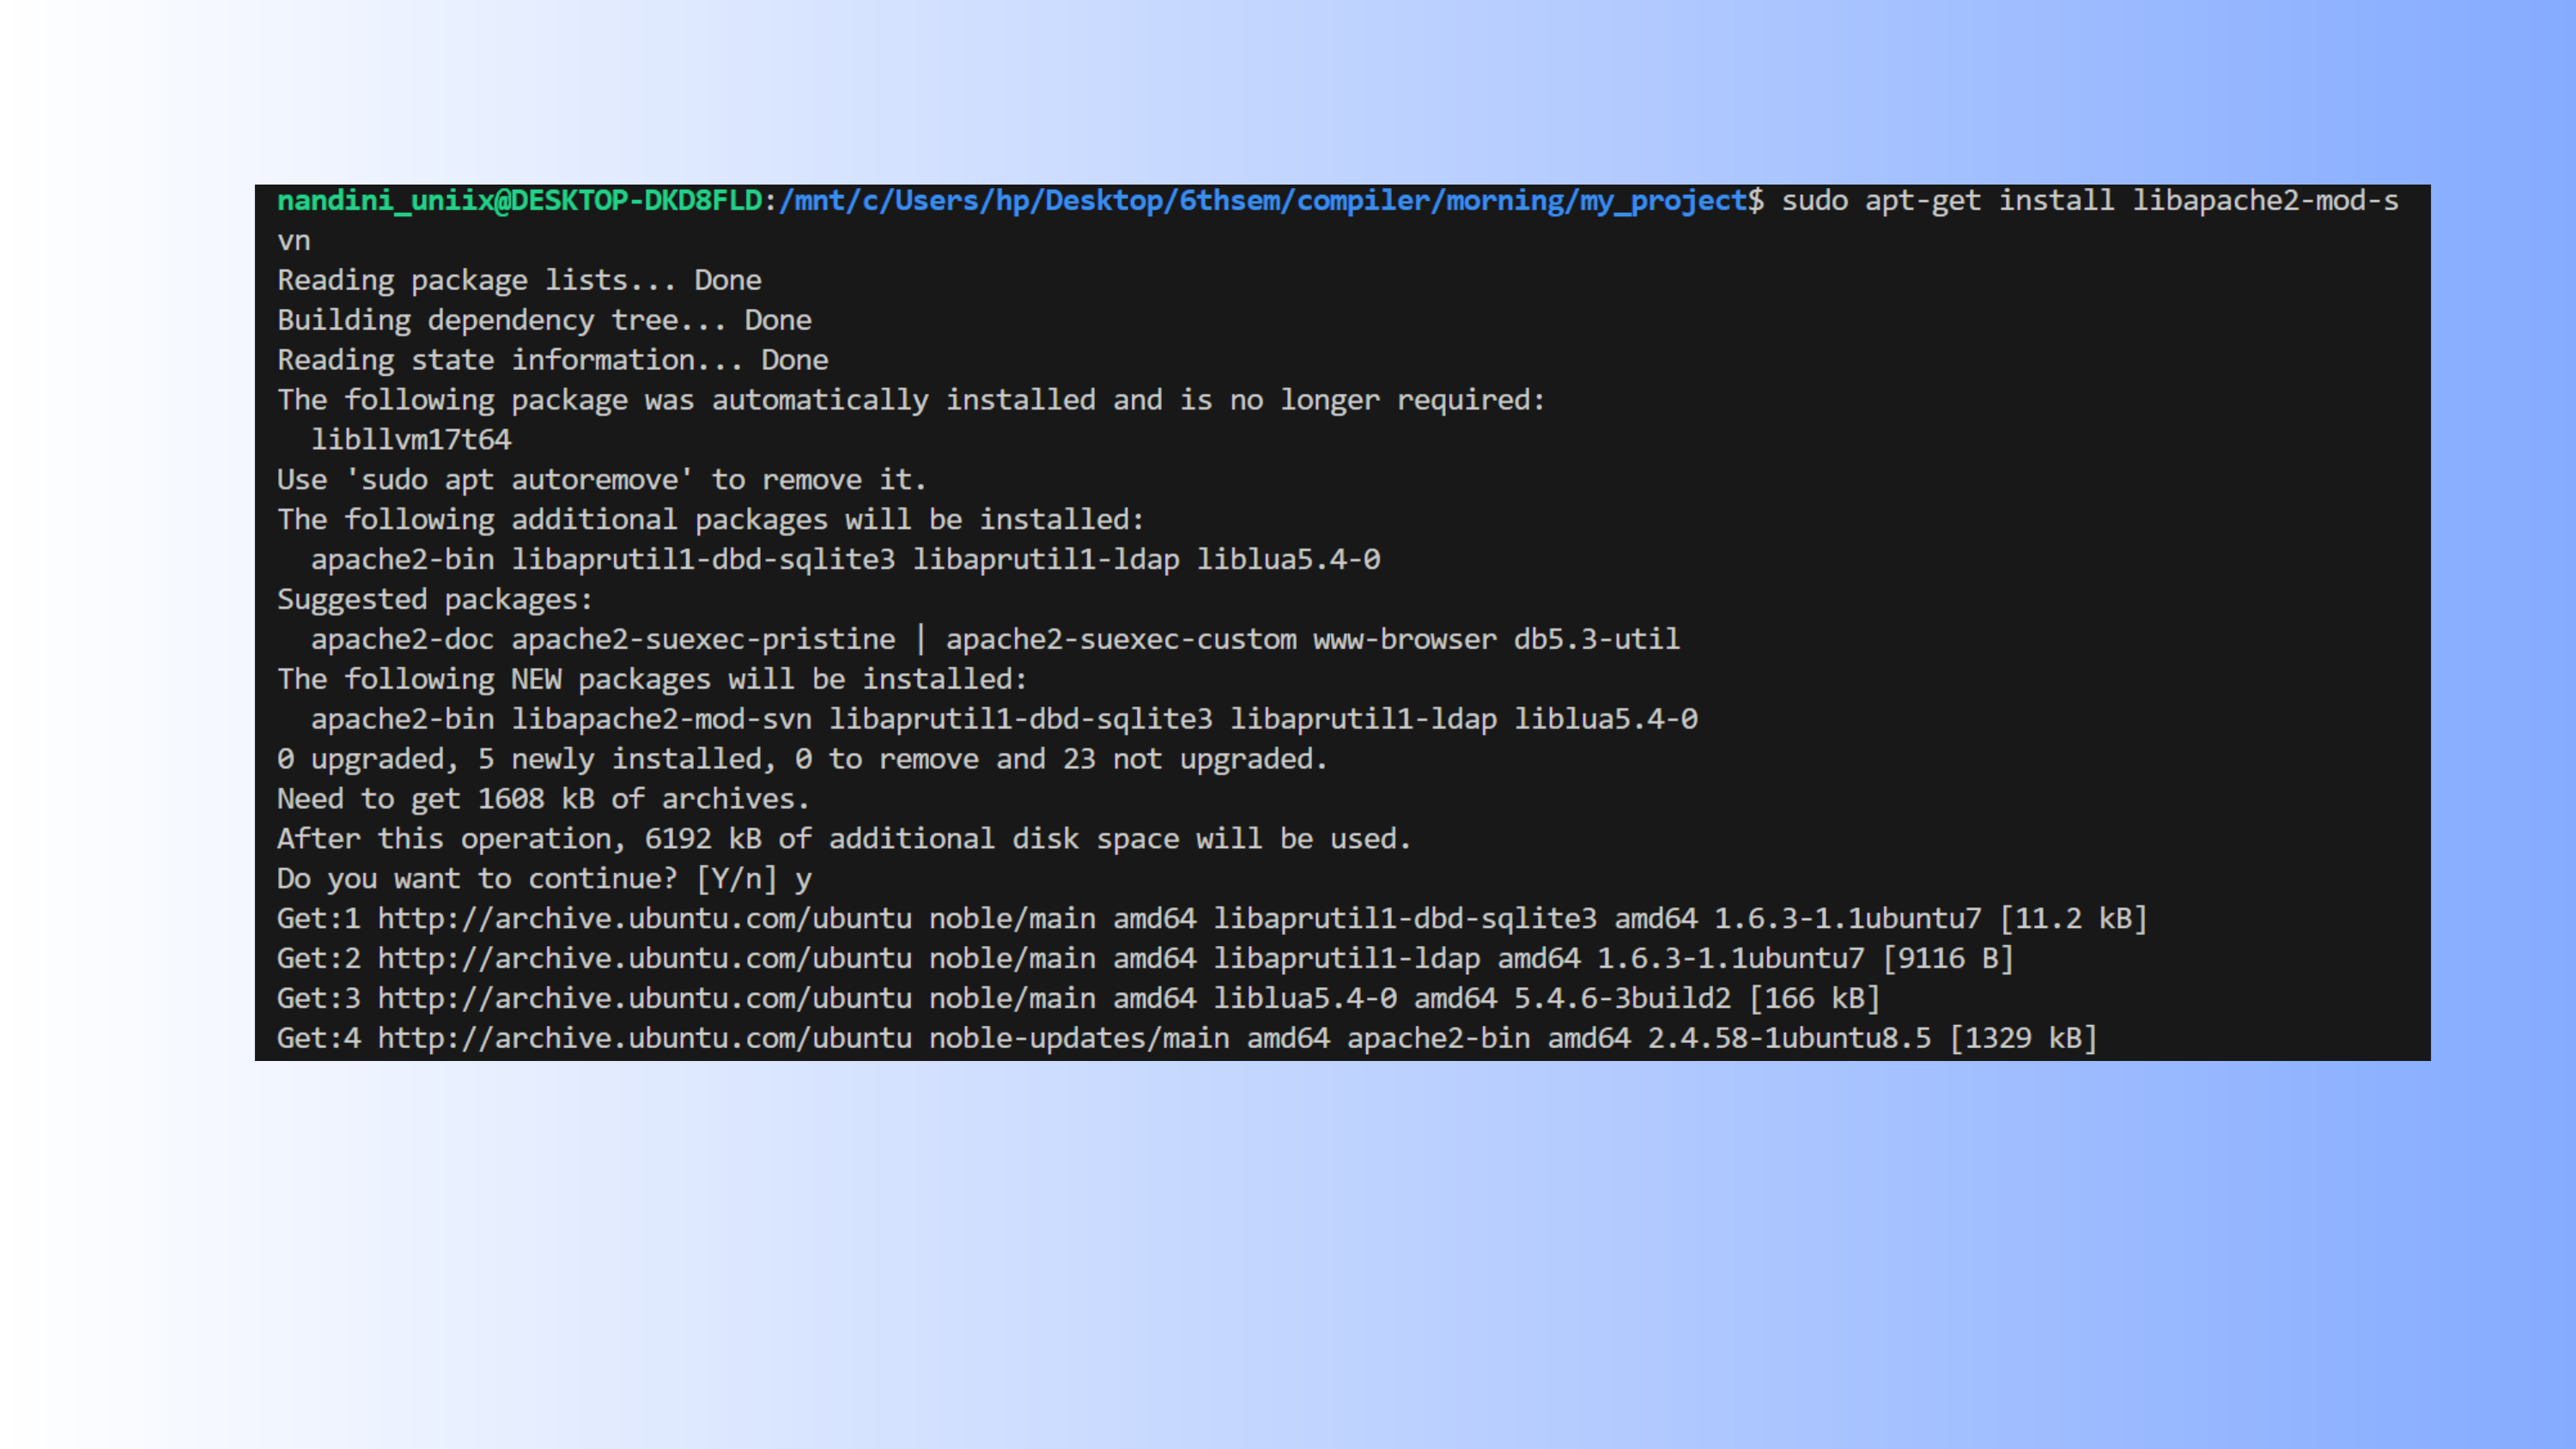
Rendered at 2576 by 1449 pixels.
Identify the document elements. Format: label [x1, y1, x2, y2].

text_box [254, 185, 2432, 1061]
